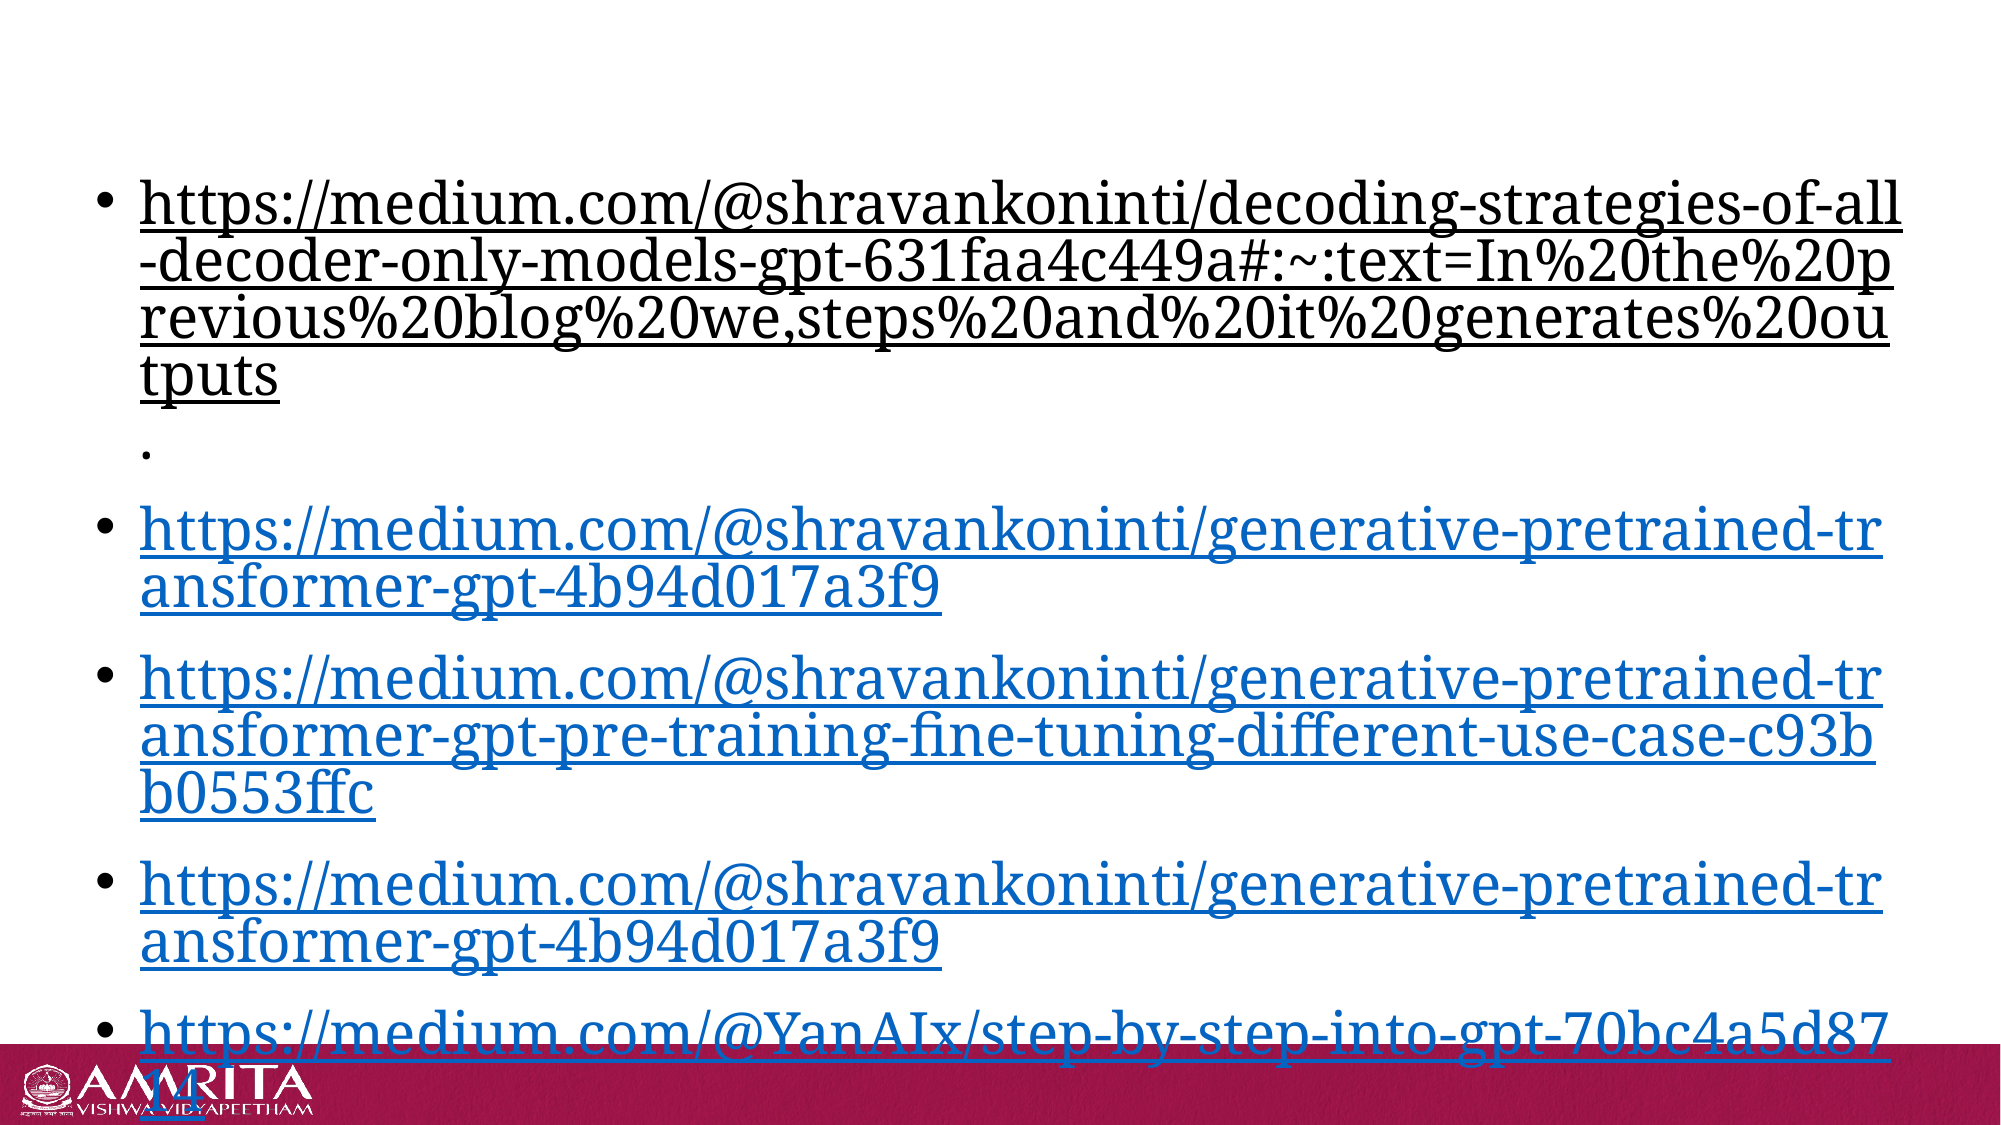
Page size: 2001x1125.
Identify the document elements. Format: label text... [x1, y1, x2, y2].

picture [0, 1044, 2001, 1125]
list https://medium.com/@shravankoninti/decoding-strategies-of-all-decoder-only-models-gpt-631faa4c449a#:~:text=In%20the%20previous%20blog%20we,steps%20and%20it%20generates%20outputs. https://medium.com/@shravankoninti/generative-pretrained-transformer-gpt-4b94d017a3f9 https://medium.com/@shravankoninti/generative-pretrained-transformer-gpt-pre-training-fine-tuning-different-use-case-c93bb0553ffc https://medium.com/@shravankoninti/generative-pretrained-transformer-gpt-4b94d017a3f9 https://medium.com/@YanAIx/step-by-step-into-gpt-70bc4a5d8714 https://jalammar.github.io/illustrated-gpt2/ https://learn.deeplearning.ai/courses/finetuning-large-language-models/lesson/1/introduction [80, 159, 1920, 966]
